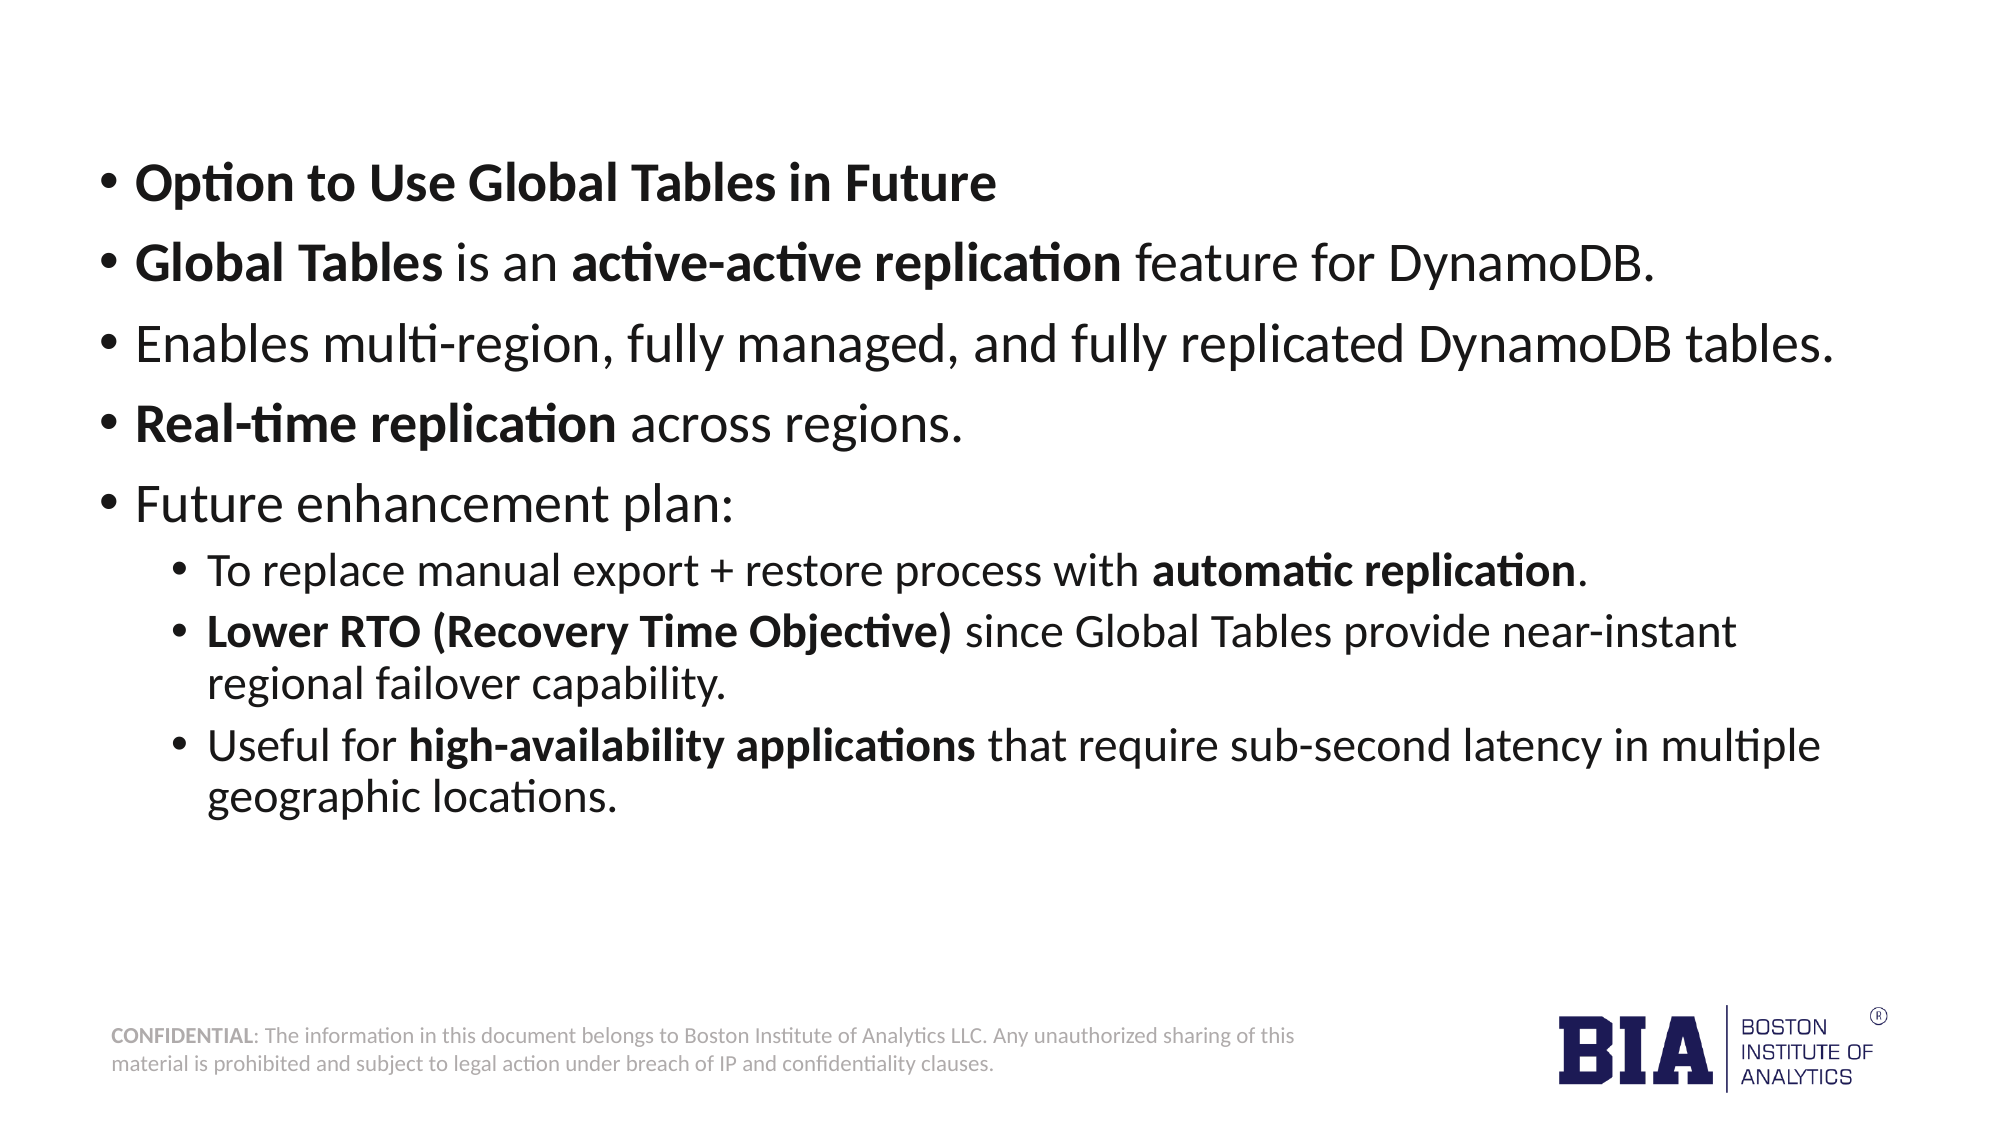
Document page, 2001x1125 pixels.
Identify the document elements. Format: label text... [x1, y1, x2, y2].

list Option to Use Global Tables in Future Global Tables is an active-active replication feature for DynamoDB. Enables multi-region, fully managed, and fully replicated DynamoDB tables. Real-time replication across regions. Future enhancement plan: To replace manual export + restore process with automatic replication. Lower RTO (Recovery Time Objective) since Global Tables provide near-instant regional failover capability. Useful for high-availability applications that require sub-second latency in multiple geographic locations. [84, 145, 1862, 868]
picture [1557, 1003, 1889, 1094]
